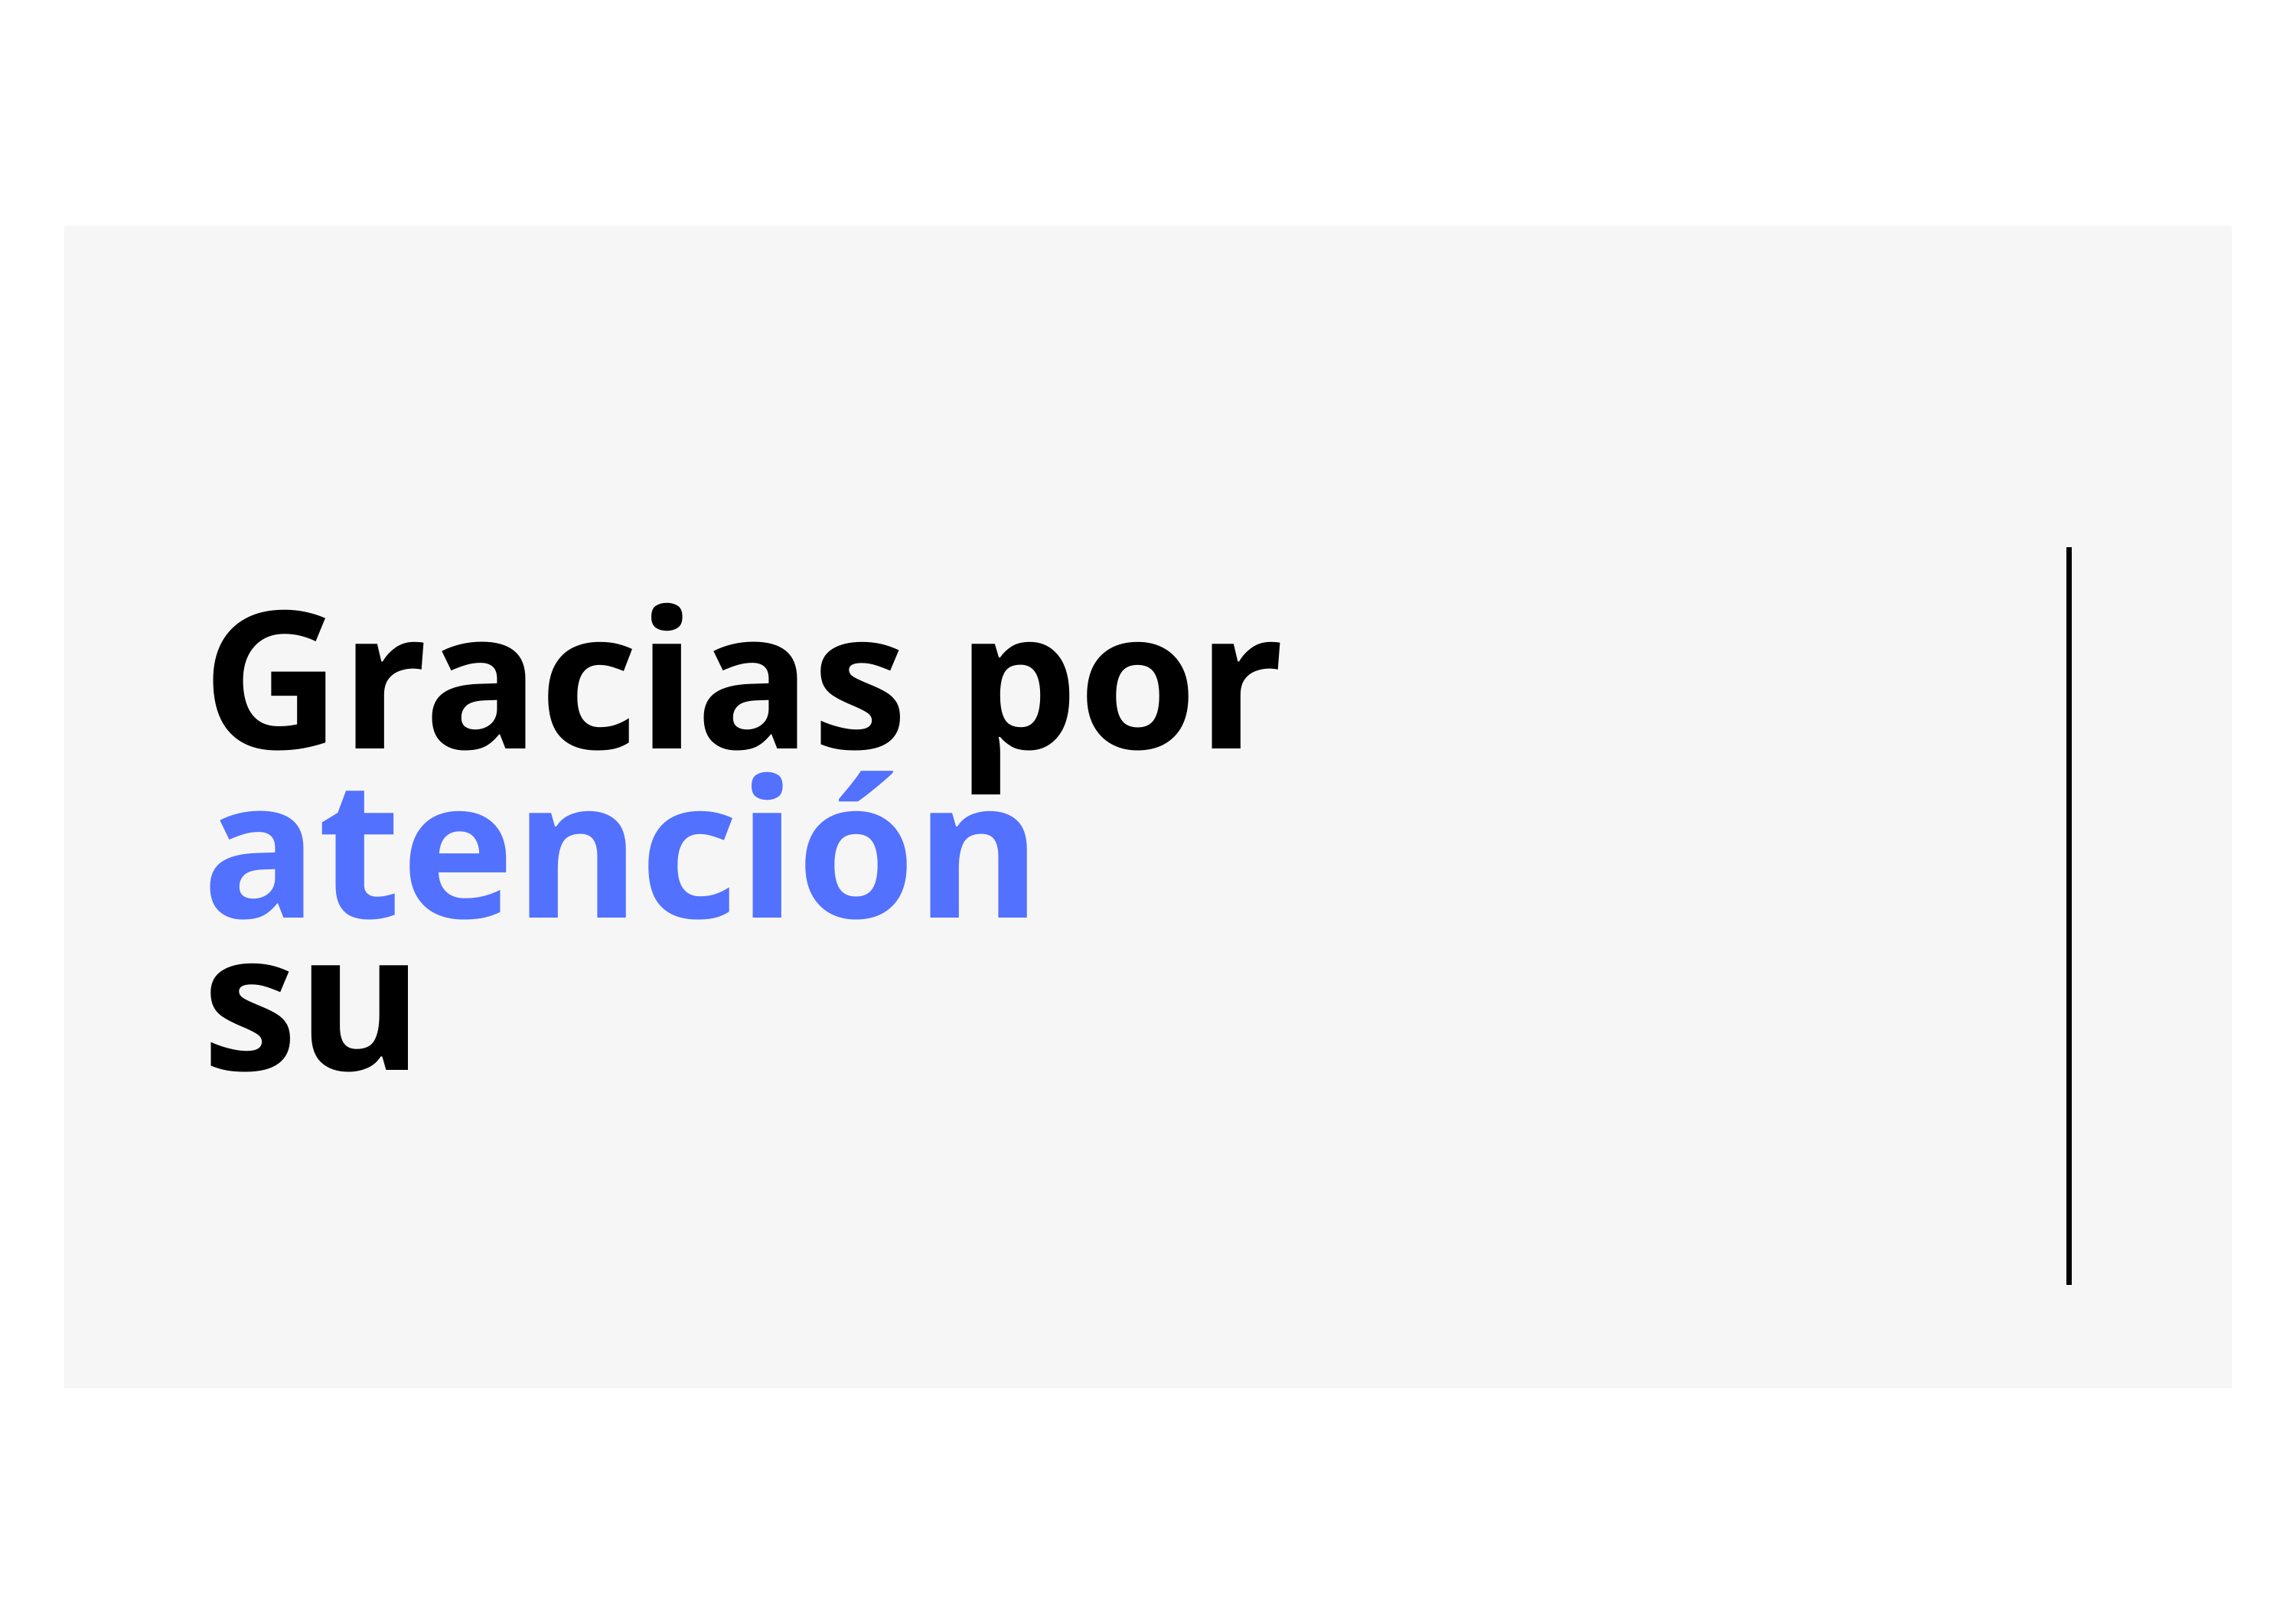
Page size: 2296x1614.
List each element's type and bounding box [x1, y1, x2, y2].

text_box [64, 198, 2232, 1389]
